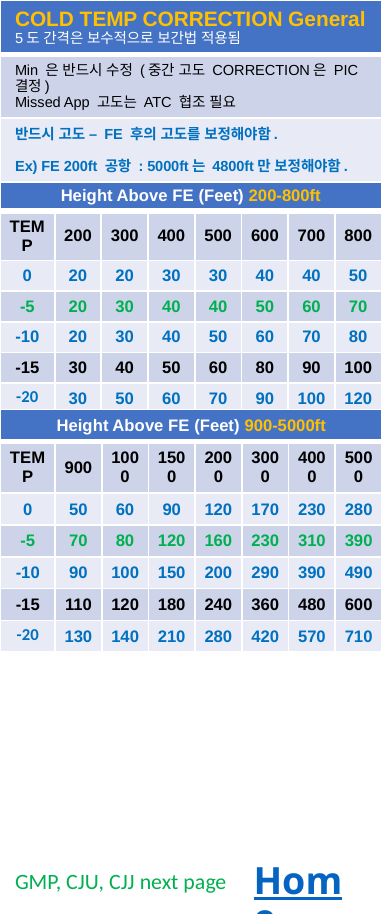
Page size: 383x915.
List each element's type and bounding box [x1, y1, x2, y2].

table_cell [103, 589, 148, 620]
table_cell [336, 323, 381, 352]
table_cell [1, 214, 54, 260]
table_cell [243, 558, 288, 588]
table_cell [102, 214, 147, 260]
table_cell [56, 384, 100, 409]
table_cell [1, 57, 381, 117]
table_cell [243, 444, 288, 492]
table_cell [1, 589, 54, 620]
table_cell [289, 292, 334, 321]
table_cell [149, 353, 194, 382]
table_cell [196, 261, 241, 290]
table_cell [102, 353, 147, 382]
table_cell [103, 558, 148, 588]
table_cell [149, 494, 194, 524]
table_cell [336, 214, 381, 260]
table_header [1, 410, 381, 439]
table_cell [149, 589, 194, 620]
table_cell [1, 261, 54, 290]
table_cell [1, 444, 54, 492]
table_cell [1, 526, 54, 556]
table_cell [56, 292, 100, 321]
table_cell [336, 292, 381, 321]
table_cell [336, 558, 381, 588]
table_cell [1, 621, 54, 651]
table_cell [1, 494, 54, 524]
table_cell [336, 526, 381, 556]
table_cell [289, 323, 334, 352]
table_cell [196, 621, 241, 651]
table_cell [196, 384, 241, 409]
table_cell [56, 494, 101, 524]
table_cell [196, 353, 241, 382]
table_cell [242, 323, 287, 352]
table_cell [289, 494, 334, 524]
table_cell [56, 621, 101, 651]
table_cell [56, 526, 101, 556]
table_cell [149, 261, 194, 290]
table_cell [56, 558, 101, 588]
table_cell [56, 589, 101, 620]
table_cell [102, 323, 147, 352]
table_cell [289, 621, 334, 651]
table_cell [149, 292, 194, 321]
table_cell [242, 261, 287, 290]
table_cell [103, 494, 148, 524]
table_cell [336, 353, 381, 382]
table_cell [336, 261, 381, 290]
table_cell [56, 261, 100, 290]
table_cell [289, 214, 334, 260]
table_cell [149, 558, 194, 588]
table_cell [243, 589, 288, 620]
table_cell [196, 526, 241, 556]
table_cell [1, 353, 54, 382]
table_cell [196, 323, 241, 352]
table_cell [242, 353, 287, 382]
table_cell [336, 444, 381, 492]
table_cell [243, 494, 288, 524]
table_cell [243, 621, 288, 651]
table_cell [196, 589, 241, 620]
table_cell [196, 558, 241, 588]
table_cell [1, 323, 54, 352]
table_cell [1, 384, 54, 409]
table_cell [103, 621, 148, 651]
table_cell [102, 261, 147, 290]
table_cell [336, 621, 381, 651]
table_cell [149, 323, 194, 352]
table_cell [336, 494, 381, 524]
text_box [0, 856, 360, 908]
table_header [1, 1, 381, 52]
table_cell [149, 526, 194, 556]
table_cell [289, 444, 334, 492]
table_cell [196, 494, 241, 524]
table_cell [289, 384, 334, 409]
table_cell [56, 353, 100, 382]
table_cell [1, 558, 54, 588]
table_cell [242, 384, 287, 409]
table_cell [289, 261, 334, 290]
table_cell [149, 384, 194, 409]
table_cell [289, 589, 334, 620]
table_cell [289, 353, 334, 382]
table_cell [56, 444, 101, 492]
table_cell [242, 214, 287, 260]
table_cell [196, 214, 241, 260]
table_cell [242, 292, 287, 321]
table_cell [56, 214, 100, 260]
table_cell [289, 558, 334, 588]
table_cell [103, 444, 148, 492]
table_cell [1, 292, 54, 321]
table_cell [336, 384, 381, 409]
table_cell [196, 444, 241, 492]
table_cell [149, 214, 194, 260]
table_cell [336, 589, 381, 620]
table_cell [102, 384, 147, 409]
table_cell [243, 526, 288, 556]
table_cell [56, 323, 100, 352]
table_cell [149, 444, 194, 492]
table_cell [289, 526, 334, 556]
table_header [1, 183, 381, 208]
table_cell [1, 119, 381, 181]
table_cell [196, 292, 241, 321]
table_cell [102, 292, 147, 321]
table_cell [149, 621, 194, 651]
table_cell [103, 526, 148, 556]
